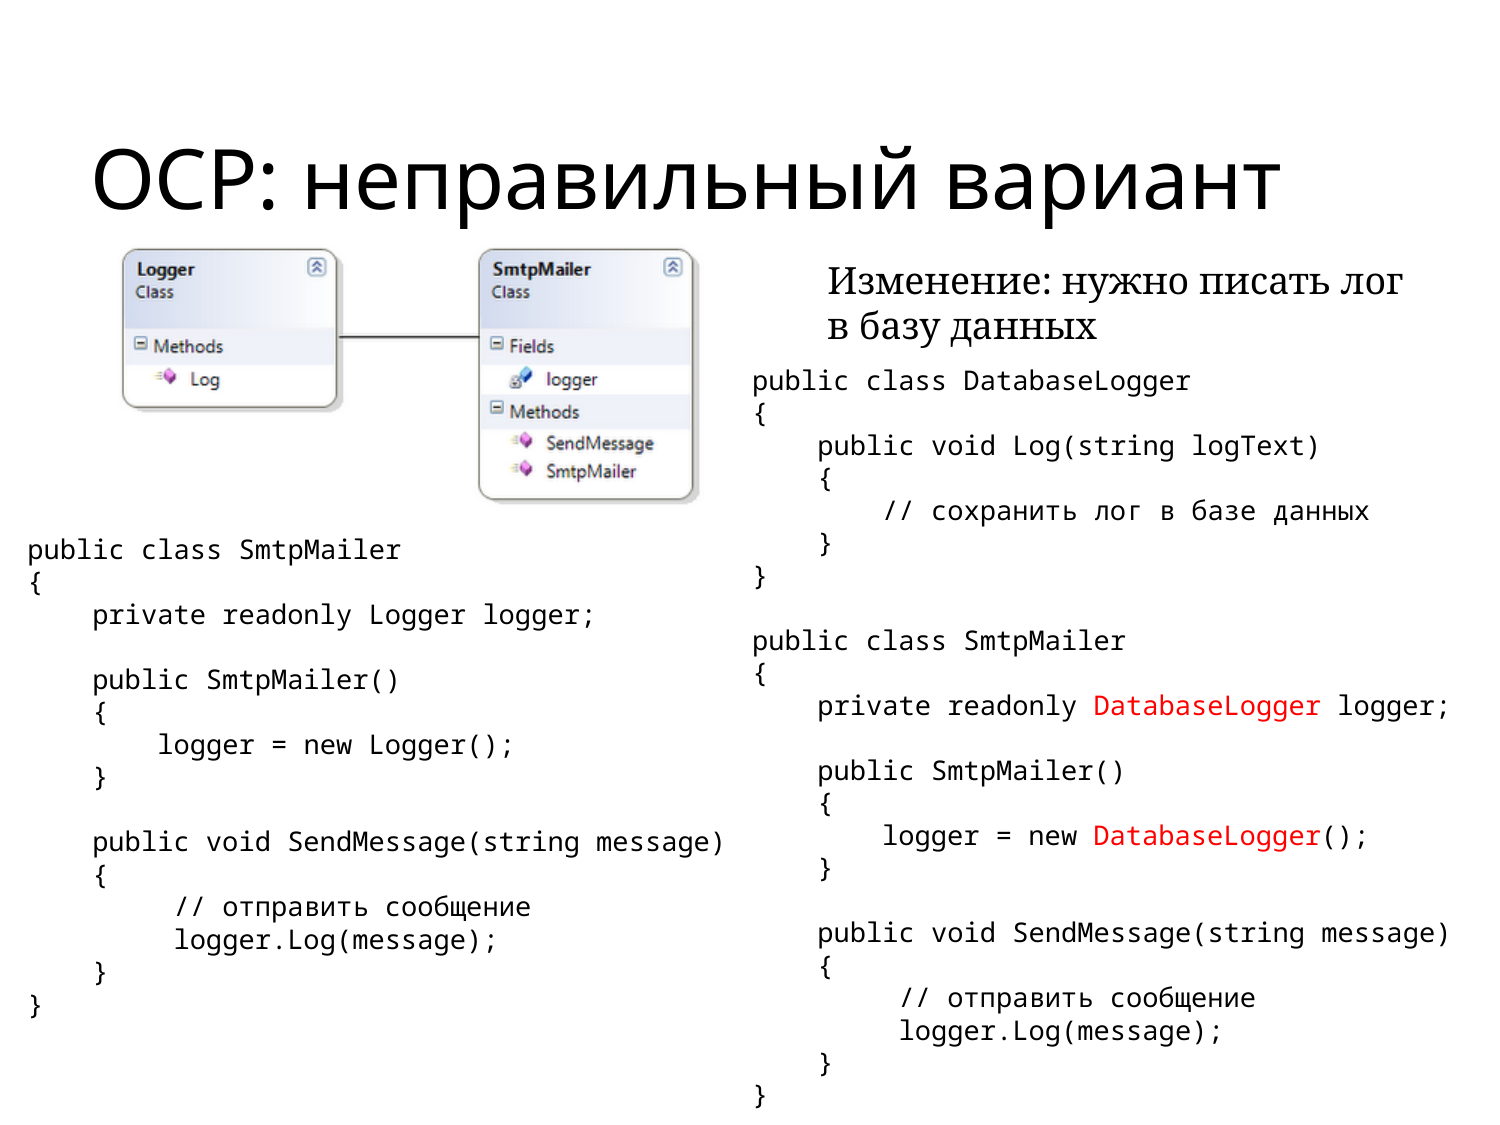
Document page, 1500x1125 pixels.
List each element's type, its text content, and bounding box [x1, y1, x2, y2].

text_box Изменение: нужно писать лог в базу данных [812, 249, 1438, 355]
title OCP: неправильный вариант [75, 125, 1425, 241]
text_box public class SmtpMailer { private readonly Logger logger; public SmtpMailer() { logger = new Logger(); } public void SendMessage(string message) { // отправить сообщение logger.Log(message); } } [12, 524, 737, 1027]
text_box public class DatabaseLogger { public void Log(string logText) { // сохранить лог в базе данных } } public class SmtpMailer { private readonly DatabaseLogger logger; public SmtpMailer() { logger = new DatabaseLogger(); } public void SendMessage(string message) { // отправить сообщение logger.Log(message); } } [737, 355, 1488, 1125]
picture [112, 237, 713, 524]
